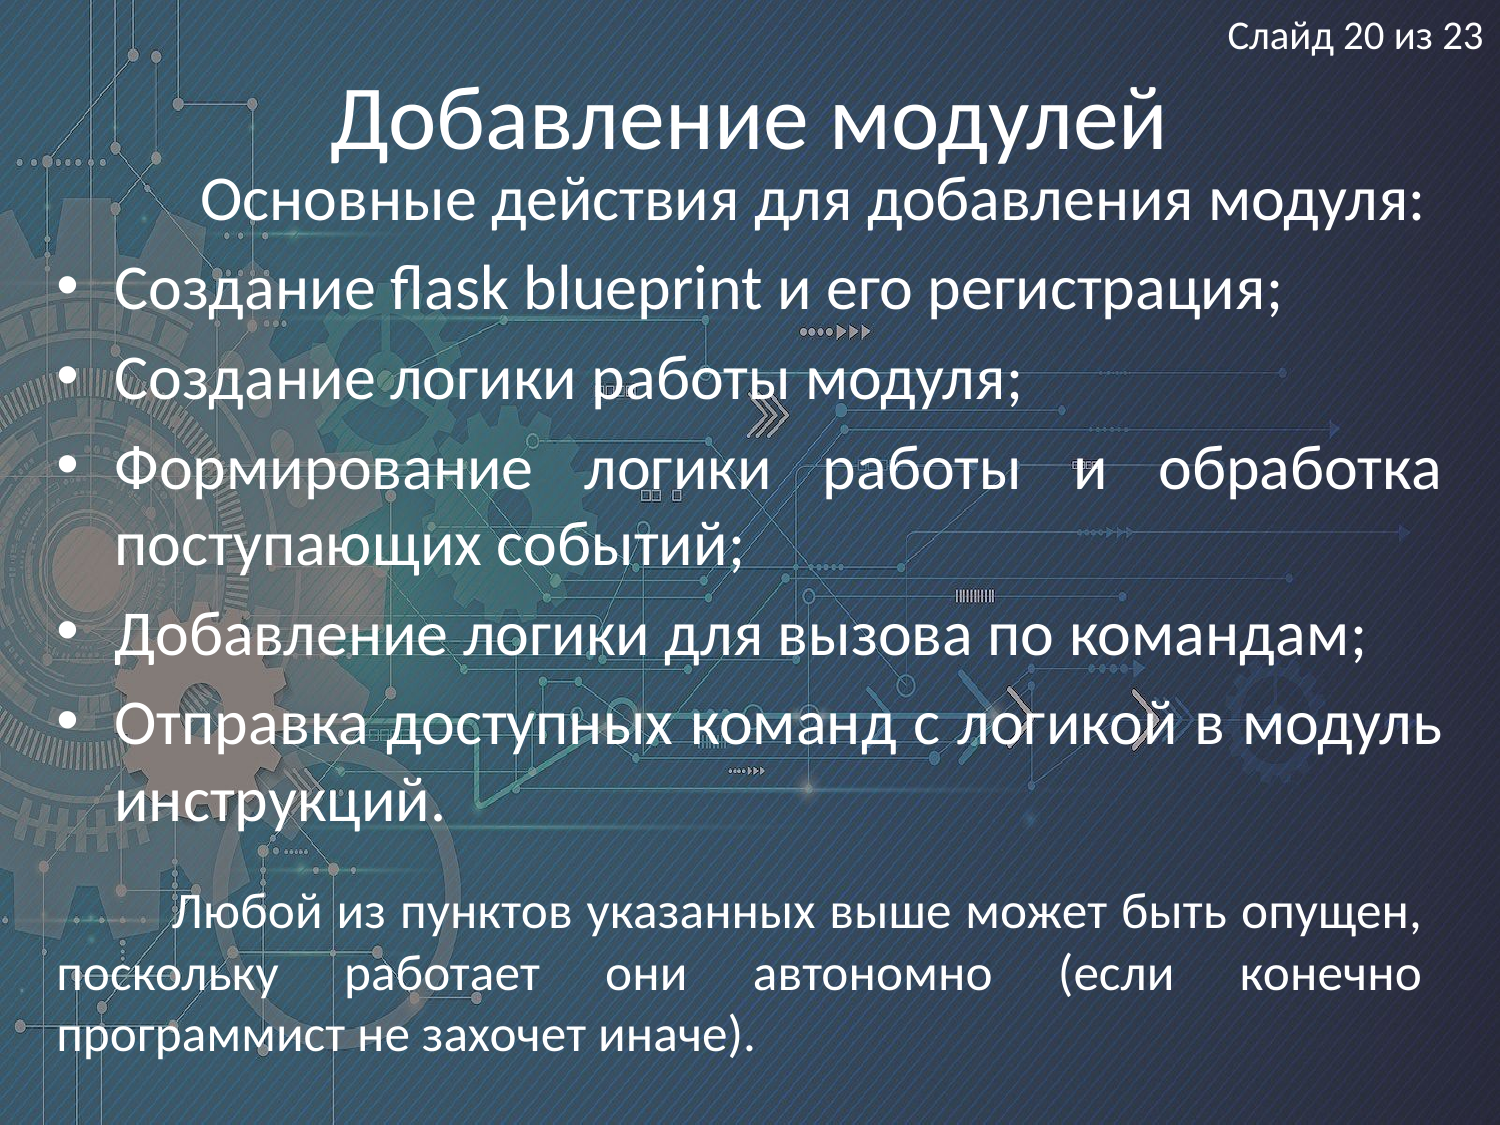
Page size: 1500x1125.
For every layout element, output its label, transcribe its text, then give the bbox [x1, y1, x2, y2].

list Основные действия для добавления модуля: Создание flask blueprint и его регистрация; Создание логики работы модуля; Формирование логики работы и обработка поступающих событий; Добавление логики для вызова по командам; Отправка доступных команд с логикой в модуль инструкций. [41, 149, 1459, 892]
picture [0, 0, 1500, 1125]
text_box Любой из пунктов указанных выше может быть опущен, поскольку работает они автономно (если конечно программист не захочет иначе). [41, 869, 1439, 1074]
title Добавление модулей [74, 19, 1425, 149]
text_box Слайд 20 из 23 [1212, 1, 1500, 66]
